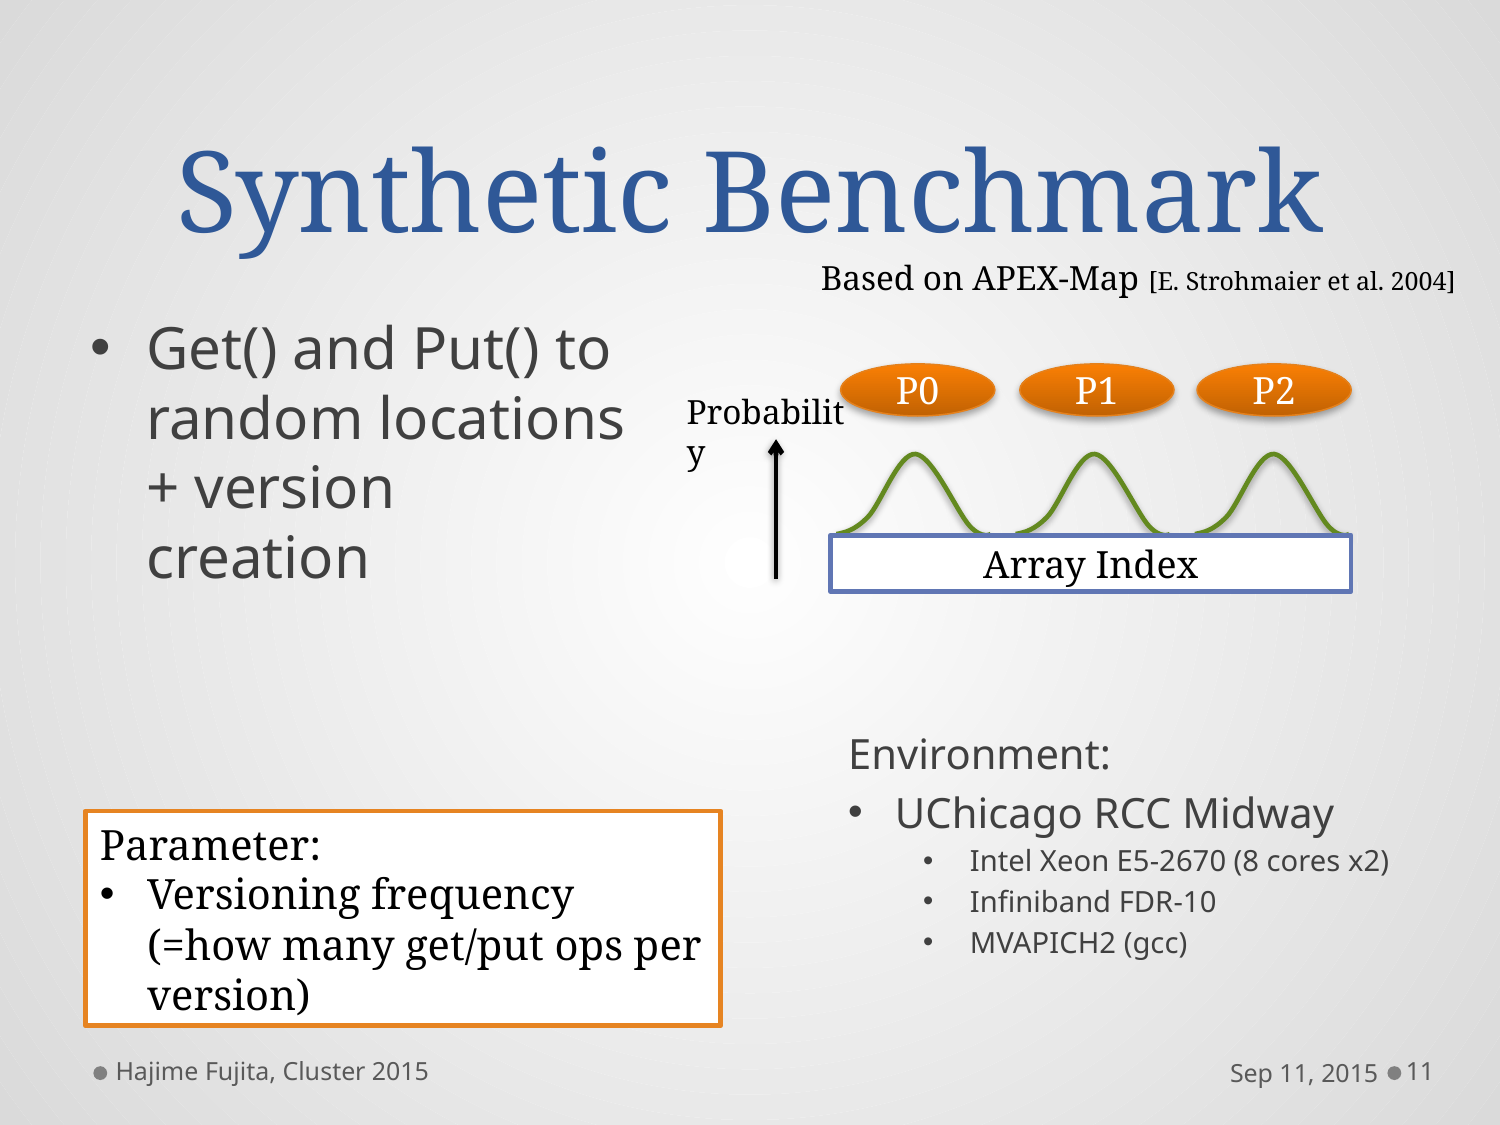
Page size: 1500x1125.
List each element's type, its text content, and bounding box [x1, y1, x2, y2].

title Synthetic Benchmark [75, 0, 1425, 263]
text_box Based on APEX-Map [E. Strohmaier et al. 2004] [720, 249, 1471, 305]
slide_number 11 [1401, 1042, 1494, 1103]
text_box Environment: UChicago RCC Midway Intel Xeon E5-2670 (8 cores x2) Infiniband FDR-10 MVAPICH2 (gcc) [833, 720, 1406, 1041]
footer Hajime Fujita, Cluster 2015 [108, 1042, 576, 1103]
list Get() and Put() to random locations + version creation [75, 303, 648, 721]
text_box Parameter: Versioning frequency (=how many get/put ops per version) [83, 809, 723, 1028]
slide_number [1043, 1042, 1386, 1103]
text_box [671, 363, 1352, 592]
